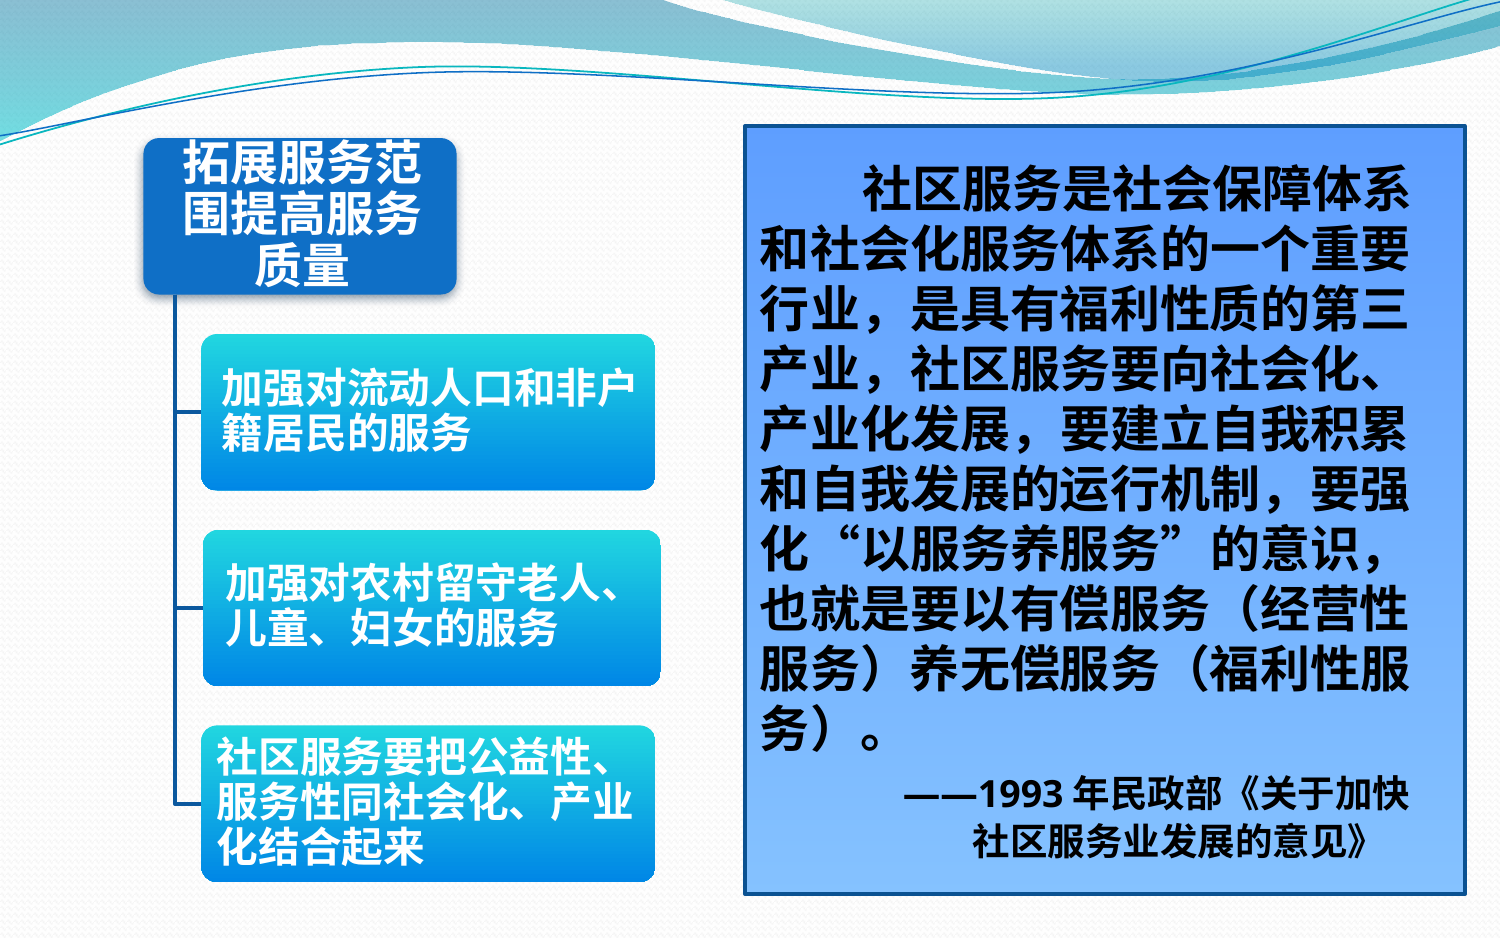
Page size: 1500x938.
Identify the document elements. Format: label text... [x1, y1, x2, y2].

text_box 社区服务是社会保障体系和社会化服务体系的一个重要行业，是具有福利性质的第三产业，社区服务要向社会化、产业化发展，要建立自我积累和自我发展的运行机制，要强化“以服务养服务”的意识，也就是要以有偿服务（经营性服务）养无偿服务（福利性服务）。 ——1993年民政部《关于加快 社区服务业发展的意见》 [743, 124, 1467, 896]
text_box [76, 137, 722, 883]
